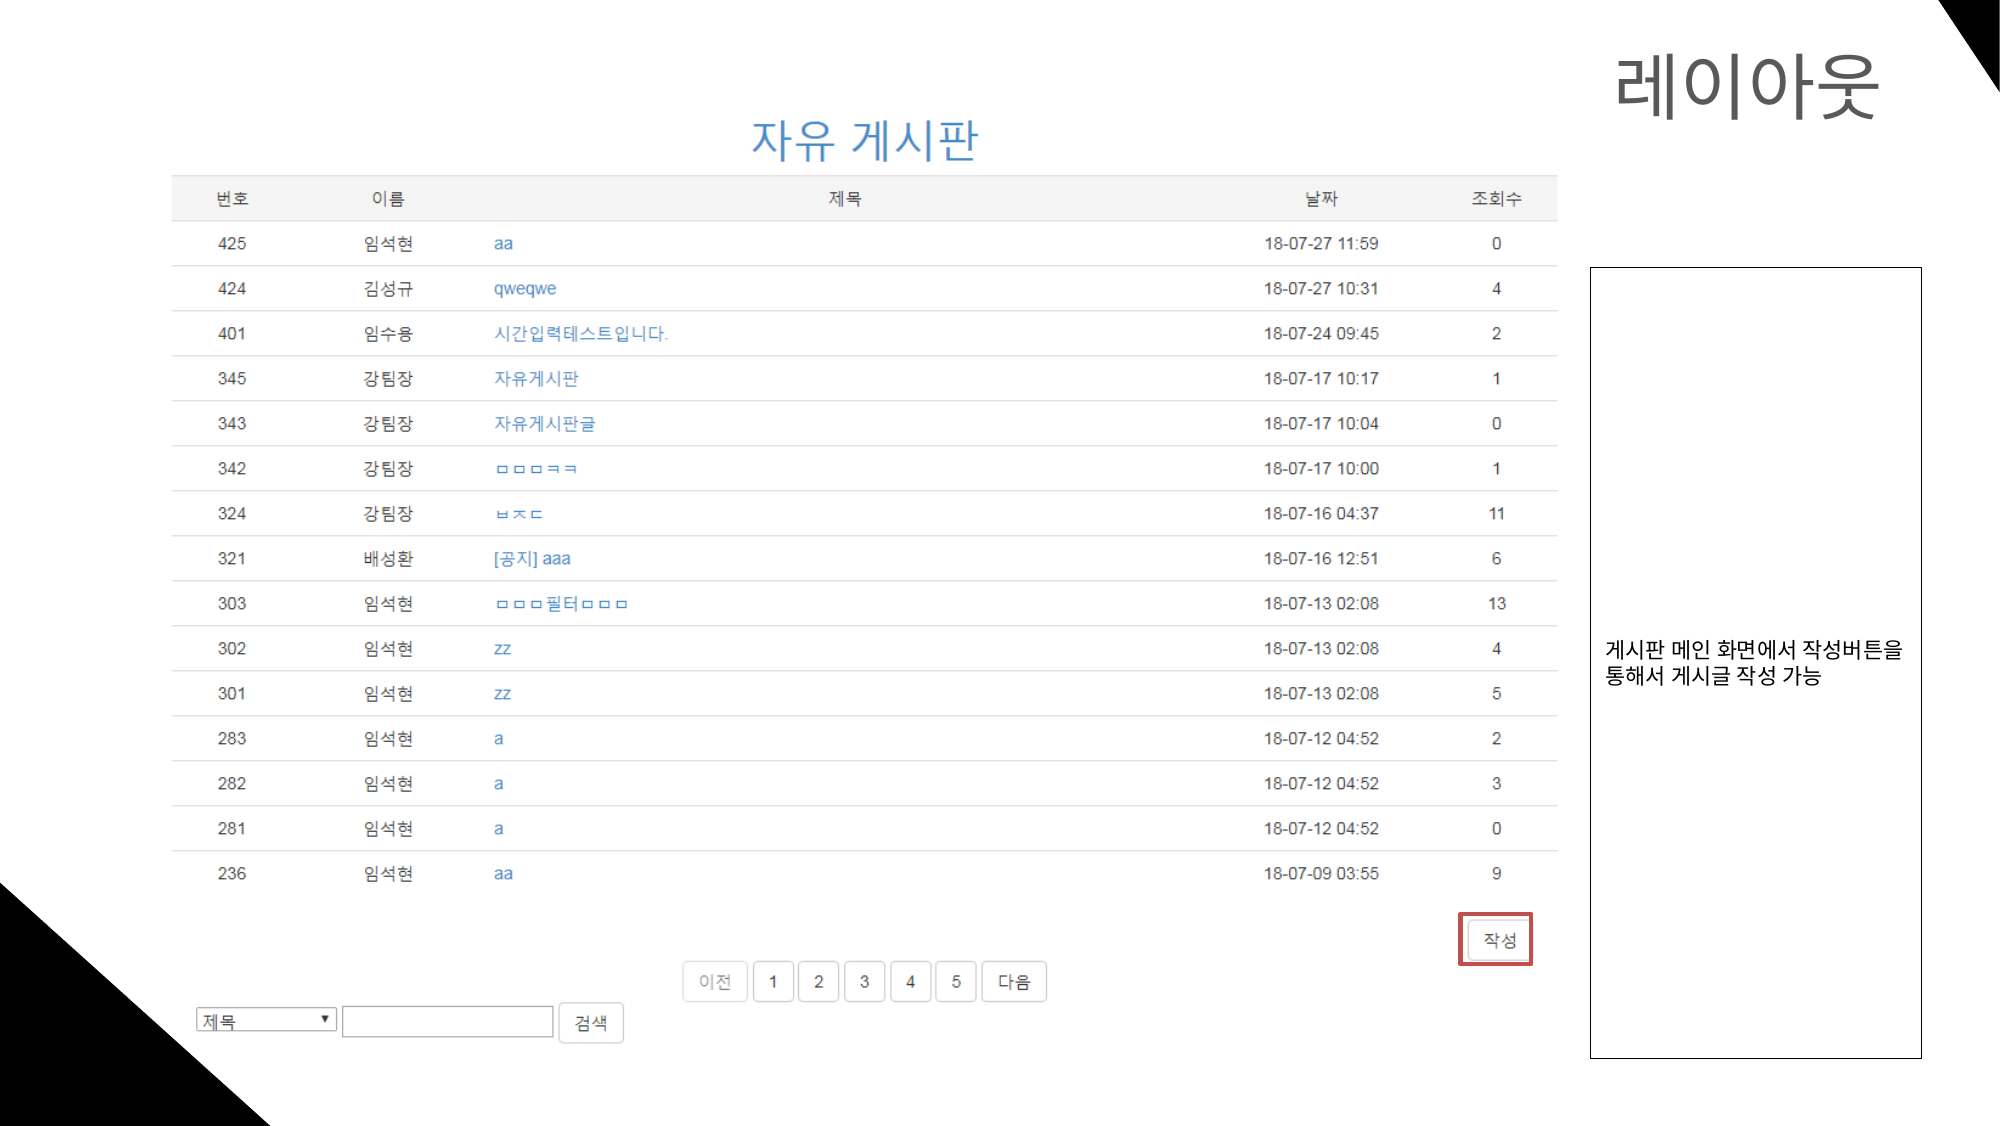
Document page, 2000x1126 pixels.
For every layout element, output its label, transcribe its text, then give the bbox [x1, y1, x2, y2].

text_box [1935, 0, 2000, 97]
title 레이아웃 [1366, 0, 2000, 211]
text_box 게시판 메인 화면에서 작성버튼을 통해서 게시글 작성 가능 [1588, 265, 1923, 1060]
picture [143, 112, 1576, 1058]
text_box [0, 879, 274, 1126]
